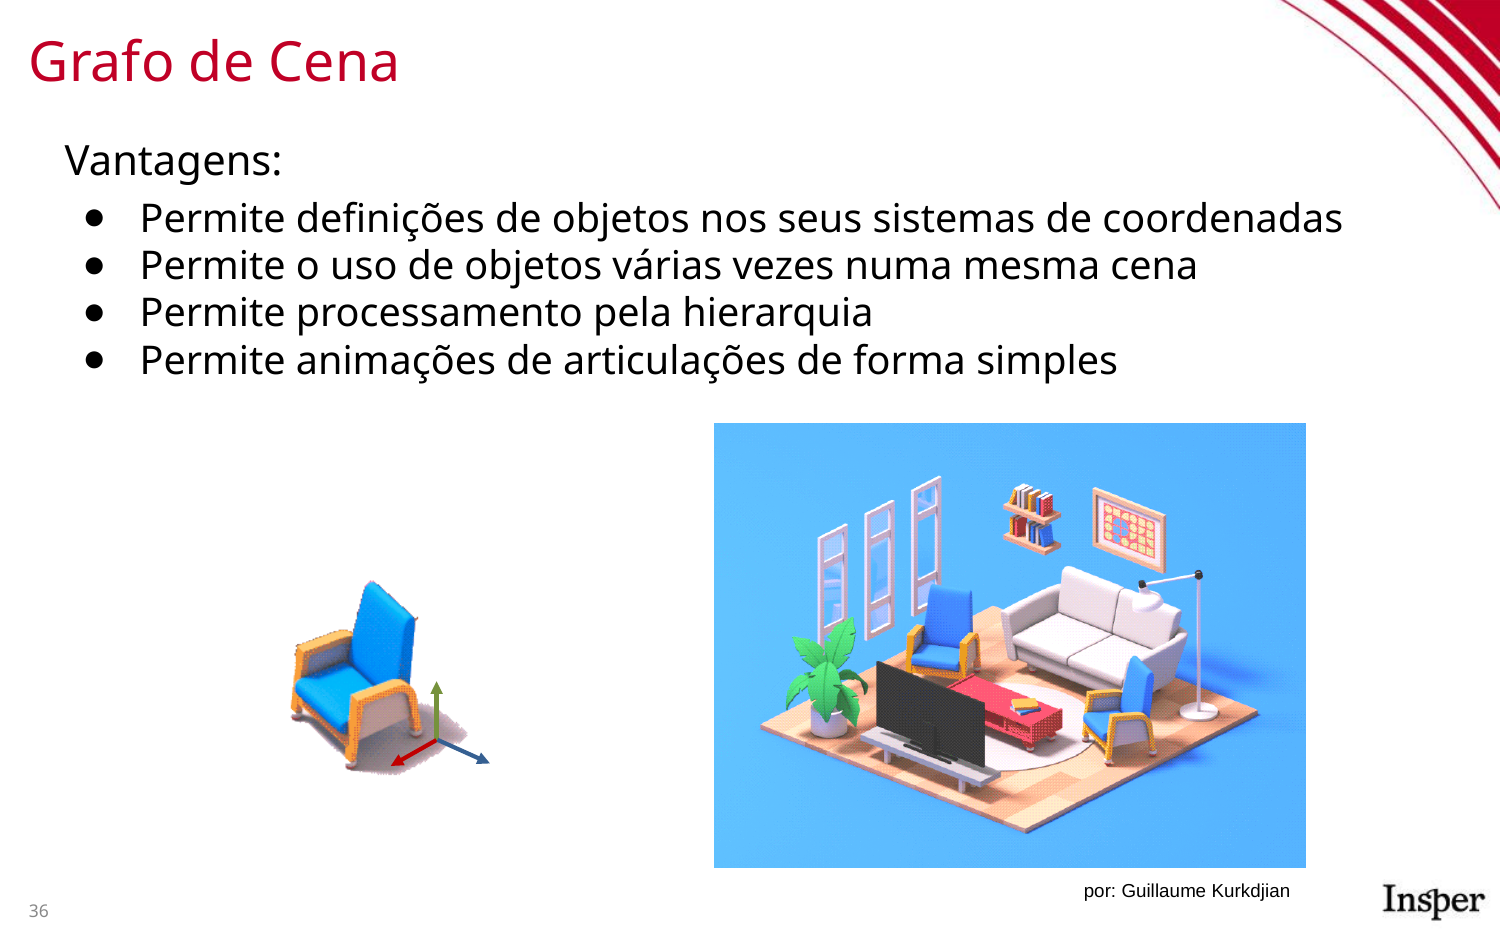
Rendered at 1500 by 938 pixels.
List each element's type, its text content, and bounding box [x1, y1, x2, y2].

text_box por: Guillaume Kurkdjian [813, 874, 1306, 913]
slide_number 36 [0, 887, 78, 938]
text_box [390, 681, 491, 767]
list Vantagens: Permite definições de objetos nos seus sistemas de coordenadas Permite o uso de objetos várias vezes numa mesma cena Permite processamento pela hierarquia Permite animações de articulações de forma simples [49, 126, 1464, 865]
title Grafo de Cena [13, 18, 1397, 104]
picture [266, 569, 521, 819]
picture [249, 0, 1500, 938]
